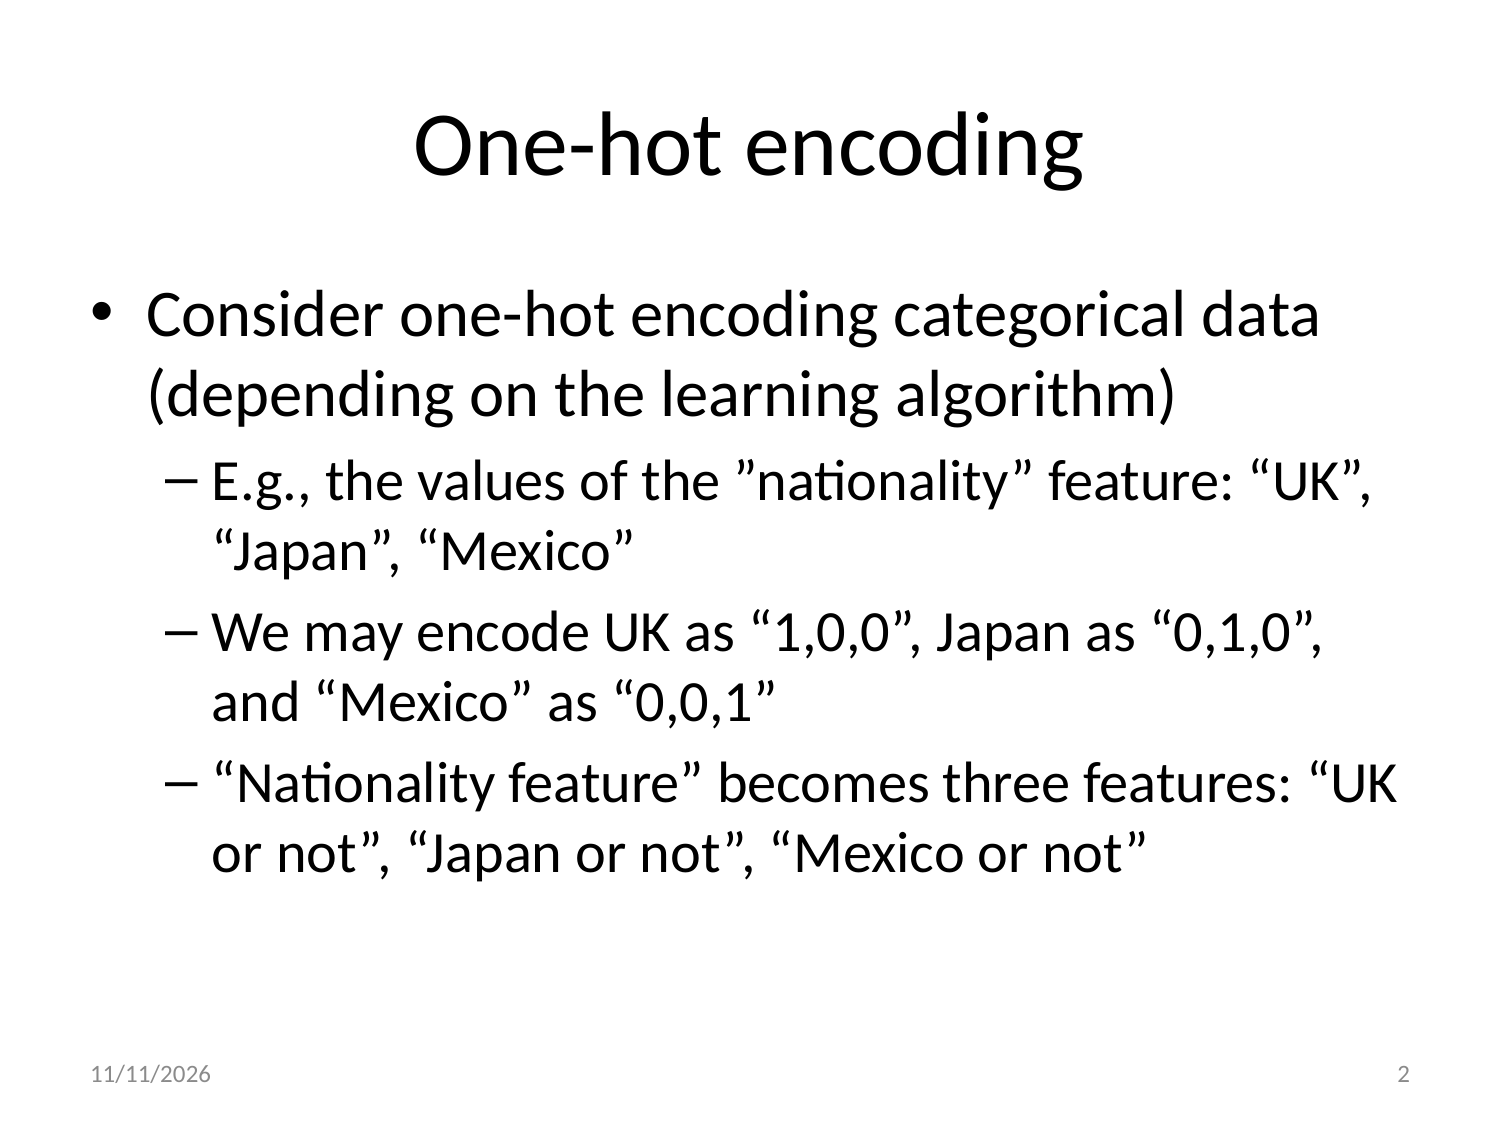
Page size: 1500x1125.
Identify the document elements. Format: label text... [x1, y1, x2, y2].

title One-hot encoding [75, 45, 1425, 233]
slide_number 2 [1074, 1042, 1425, 1103]
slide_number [75, 1042, 425, 1103]
list Consider one-hot encoding categorical data (depending on the learning algorithm) E.g., the values of the ”nationality” feature: “UK”, “Japan”, “Mexico” We may encode UK as “1,0,0”, Japan as “0,1,0”, and “Mexico” as “0,0,1” “Nationality feature” becomes three features: “UK or not”, “Japan or not”, “Mexico or not” [75, 262, 1425, 1005]
